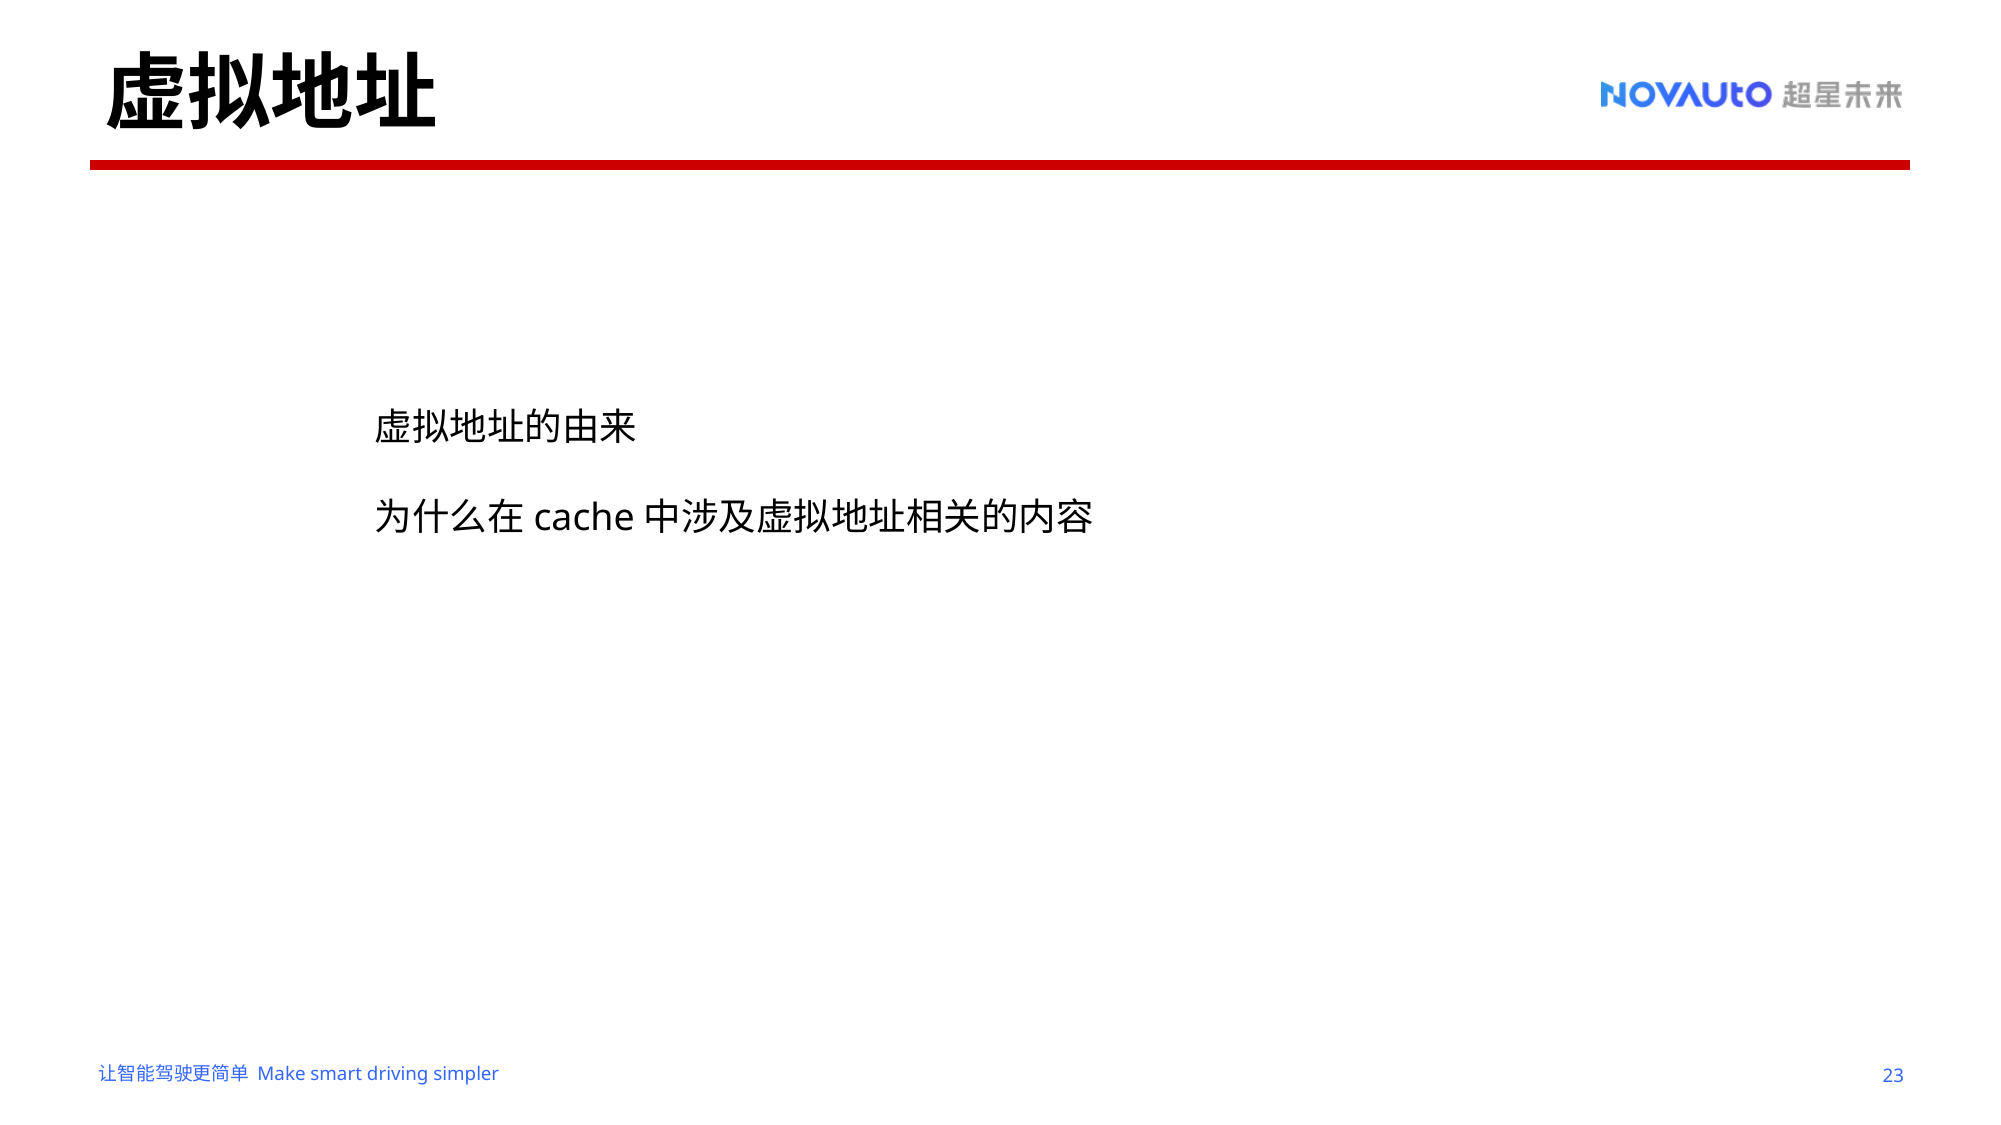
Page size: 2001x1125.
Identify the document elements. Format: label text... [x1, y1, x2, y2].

title 虚拟地址 [89, 42, 772, 160]
title 虚拟地址 [89, 166, 772, 176]
text_box 虚拟地址的由来 为什么在cache中涉及虚拟地址相关的内容 [359, 395, 1298, 546]
picture [1601, 81, 1902, 108]
